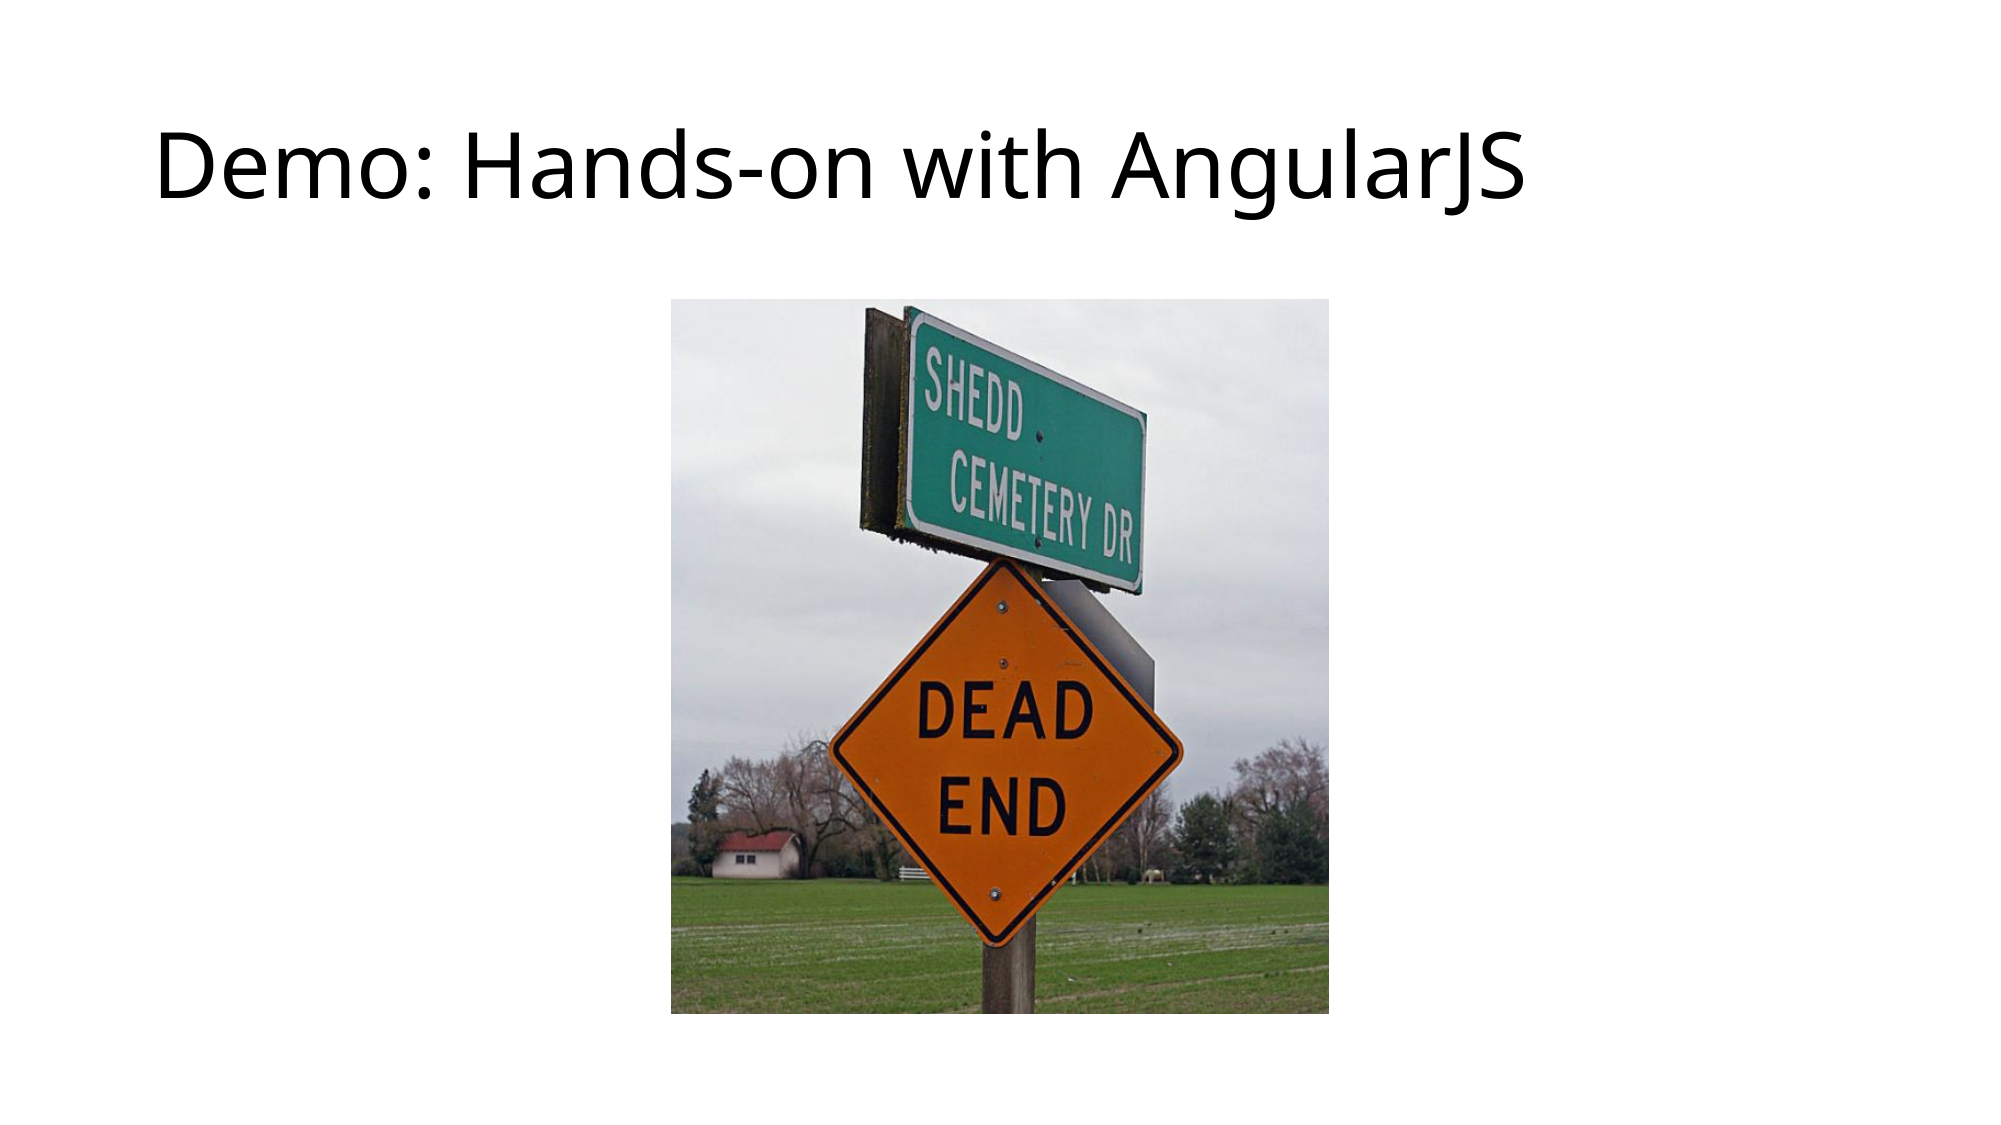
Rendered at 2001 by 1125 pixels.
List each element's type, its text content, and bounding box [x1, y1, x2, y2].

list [670, 299, 1329, 1014]
title Demo: Hands-on with AngularJS [137, 59, 1863, 278]
